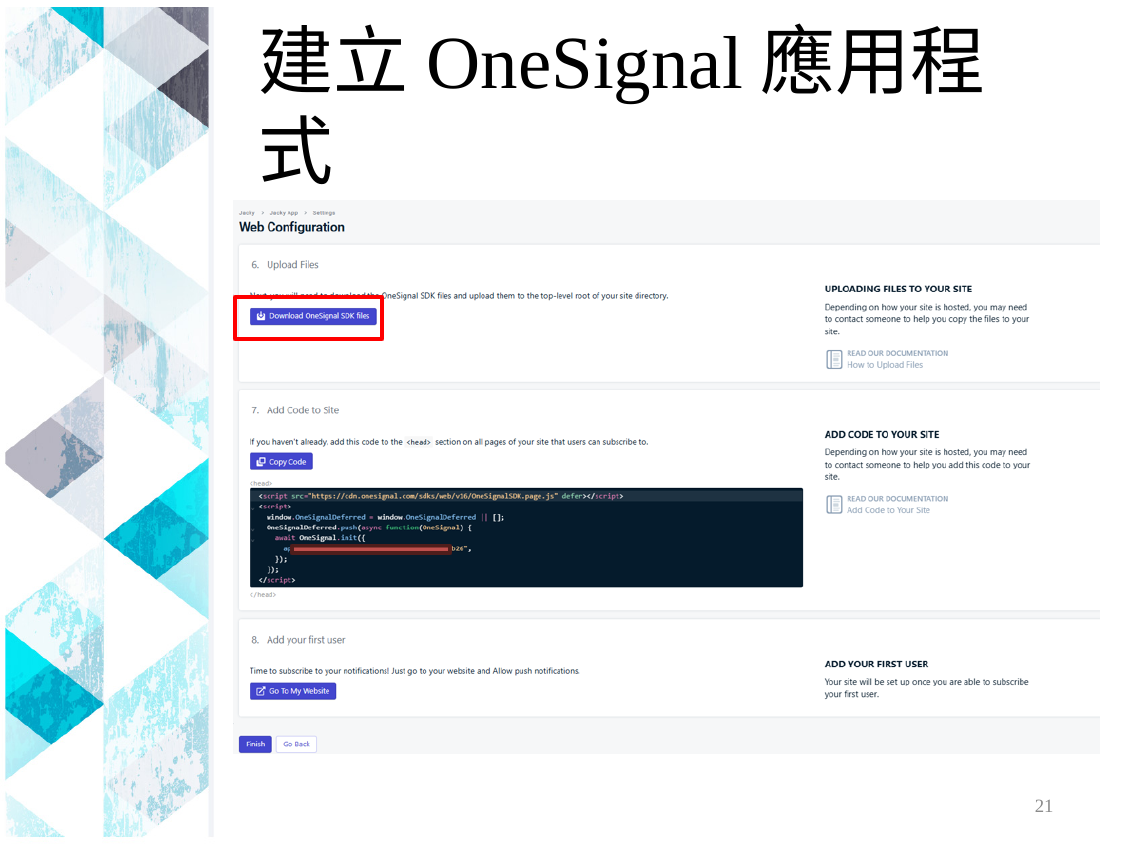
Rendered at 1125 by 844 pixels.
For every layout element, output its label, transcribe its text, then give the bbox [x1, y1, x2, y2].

picture [0, 0, 1125, 844]
slide_number 21 [806, 782, 1069, 827]
title 建立OneSignal應用程式 [243, 33, 1069, 175]
